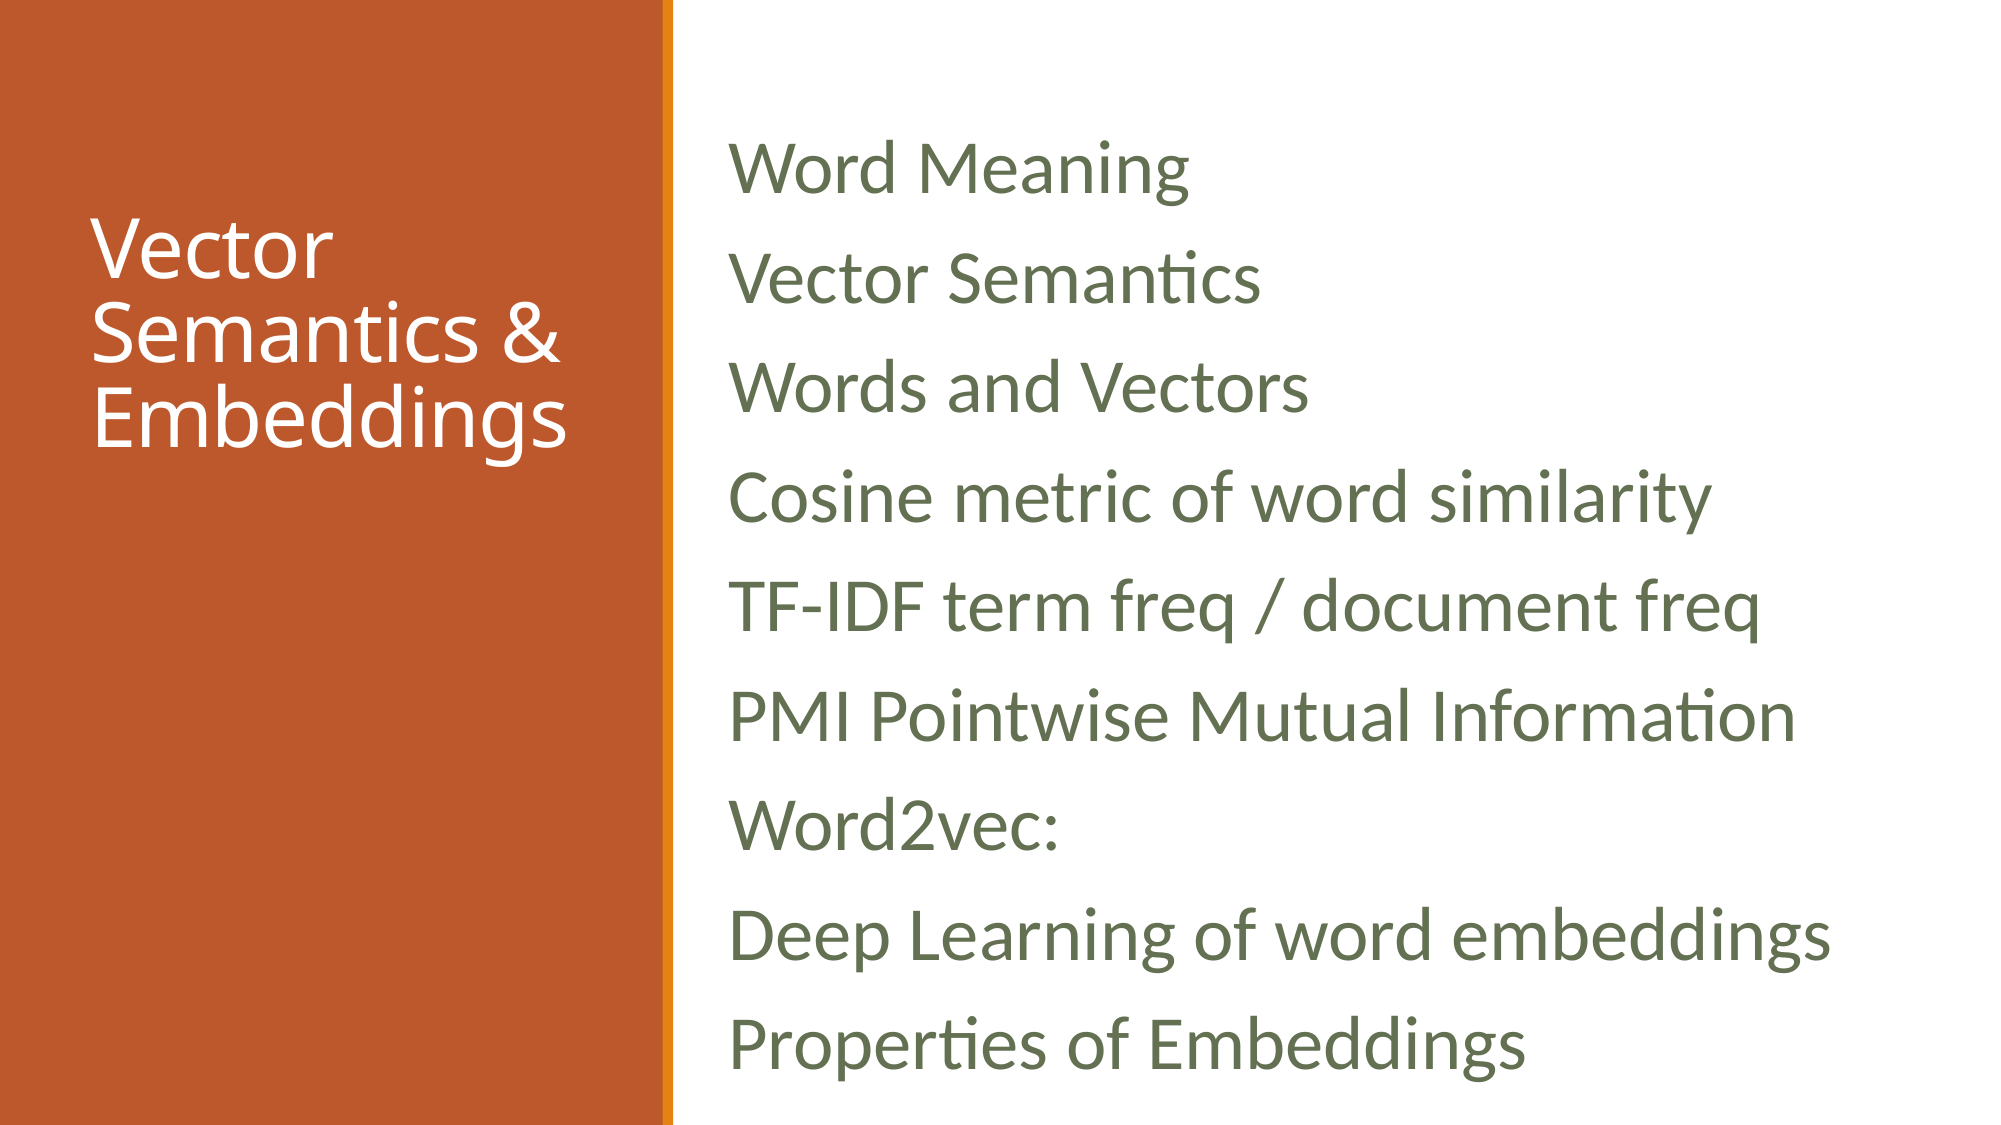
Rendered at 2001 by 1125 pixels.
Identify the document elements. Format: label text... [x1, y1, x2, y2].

title Vector Semantics & Embeddings [75, 97, 600, 473]
list Word Meaning Vector Semantics Words and Vectors Cosine metric of word similarity TF-IDF term freq / document freq PMI Pointwise Mutual Information Word2vec: Deep Learning of word embeddings Properties of Embeddings [712, 120, 1925, 1100]
